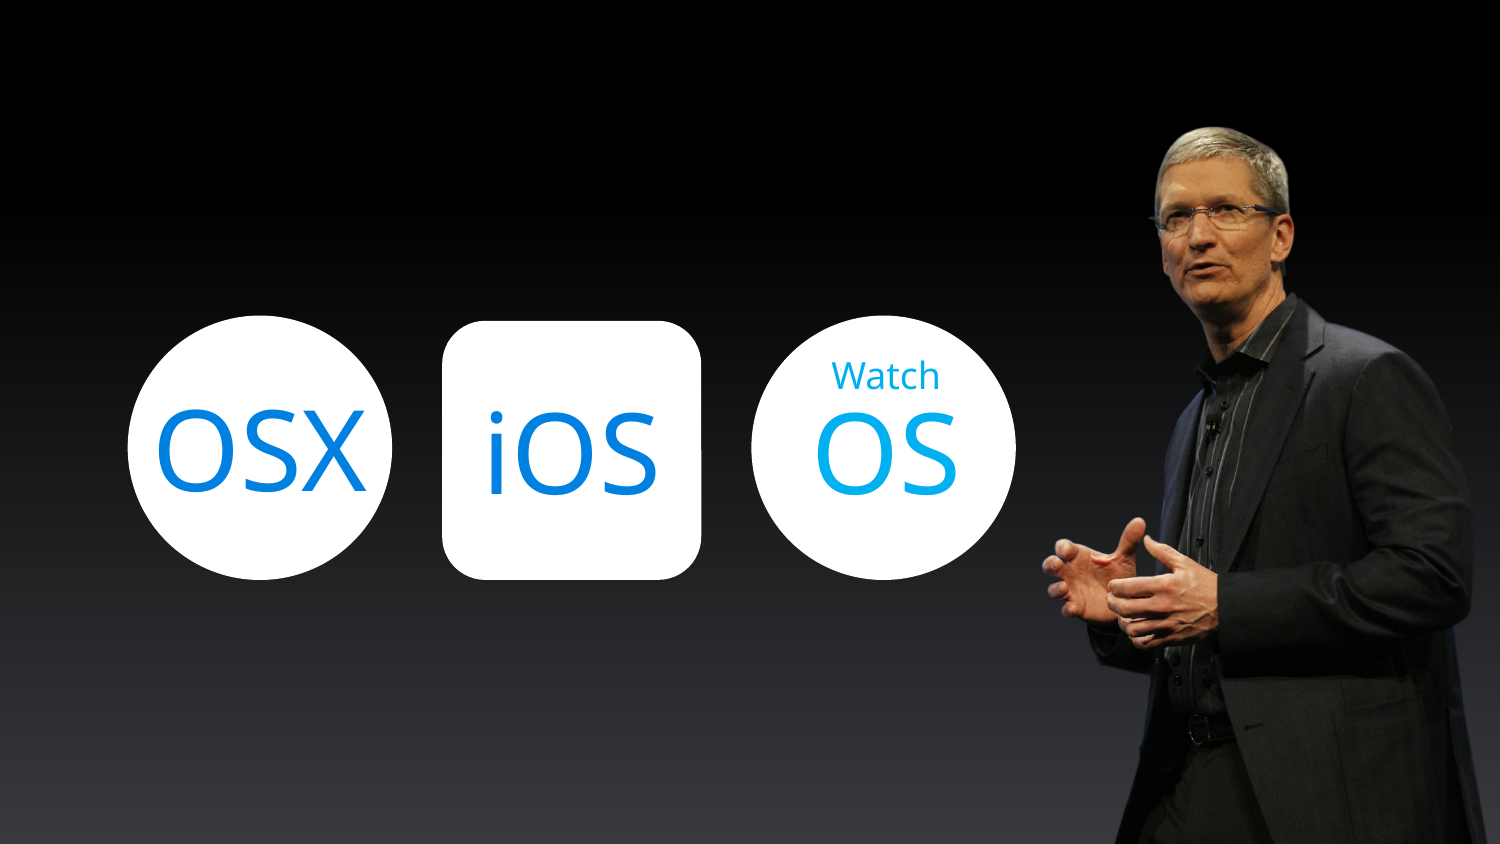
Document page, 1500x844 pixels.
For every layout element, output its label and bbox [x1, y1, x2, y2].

text_box [0, 0, 1500, 844]
text_box [441, 320, 702, 581]
picture [1040, 126, 1488, 844]
text_box [127, 315, 393, 581]
text_box [751, 315, 1017, 581]
